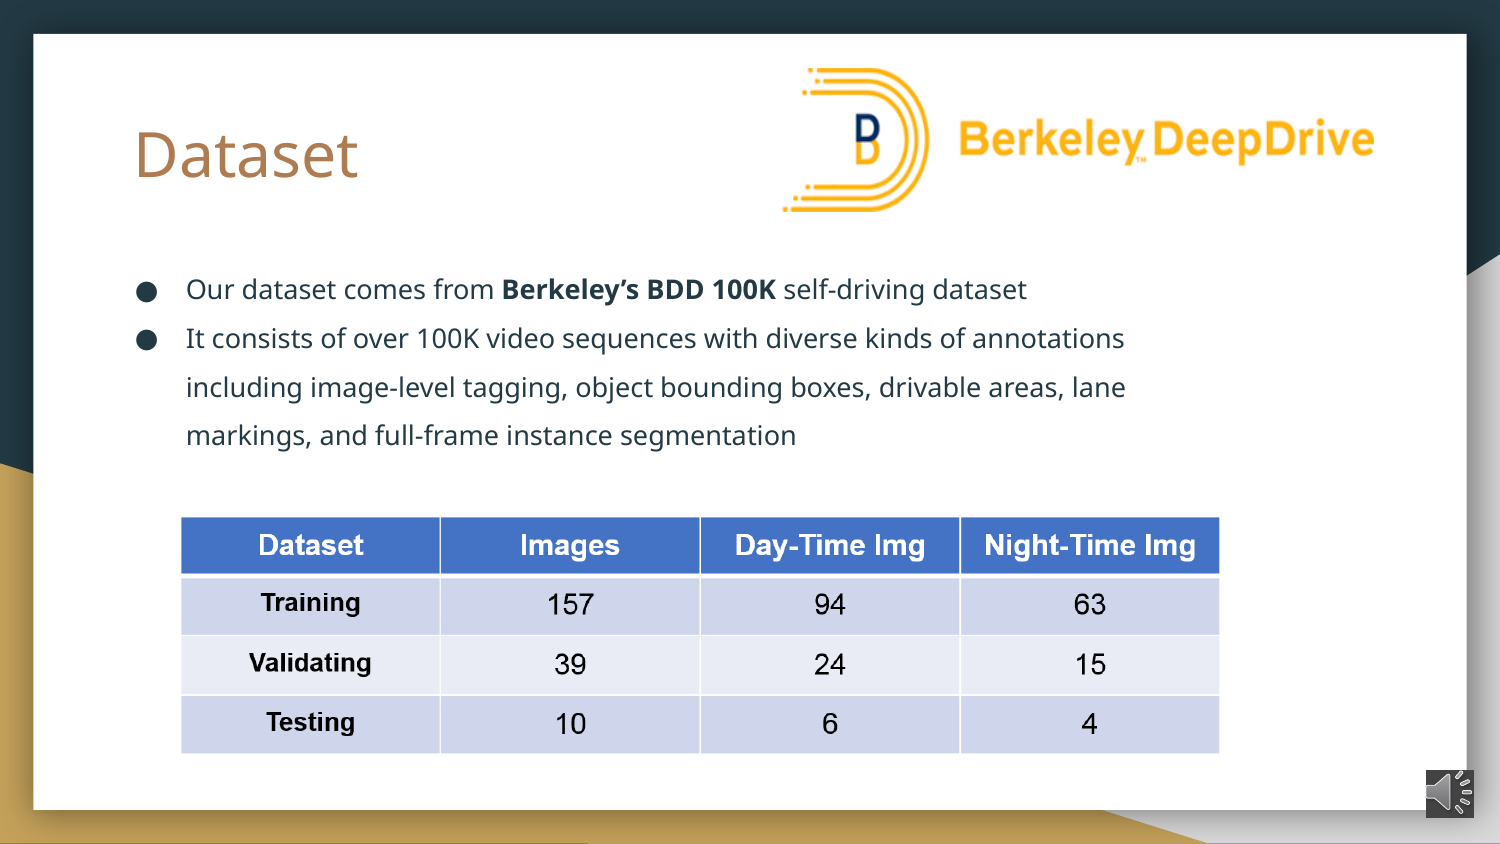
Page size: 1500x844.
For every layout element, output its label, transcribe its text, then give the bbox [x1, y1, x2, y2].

title Dataset [118, 99, 1350, 257]
picture [768, 67, 1374, 213]
text_box Our dataset comes from Berkeley’s BDD 100K self-driving dataset It consists of over 100K video sequences with diverse kinds of annotations including image-level tagging, object bounding boxes, drivable areas, lane markings, and full-frame instance segmentation [95, 241, 1256, 467]
picture [1424, 768, 1476, 820]
picture [179, 515, 1223, 761]
